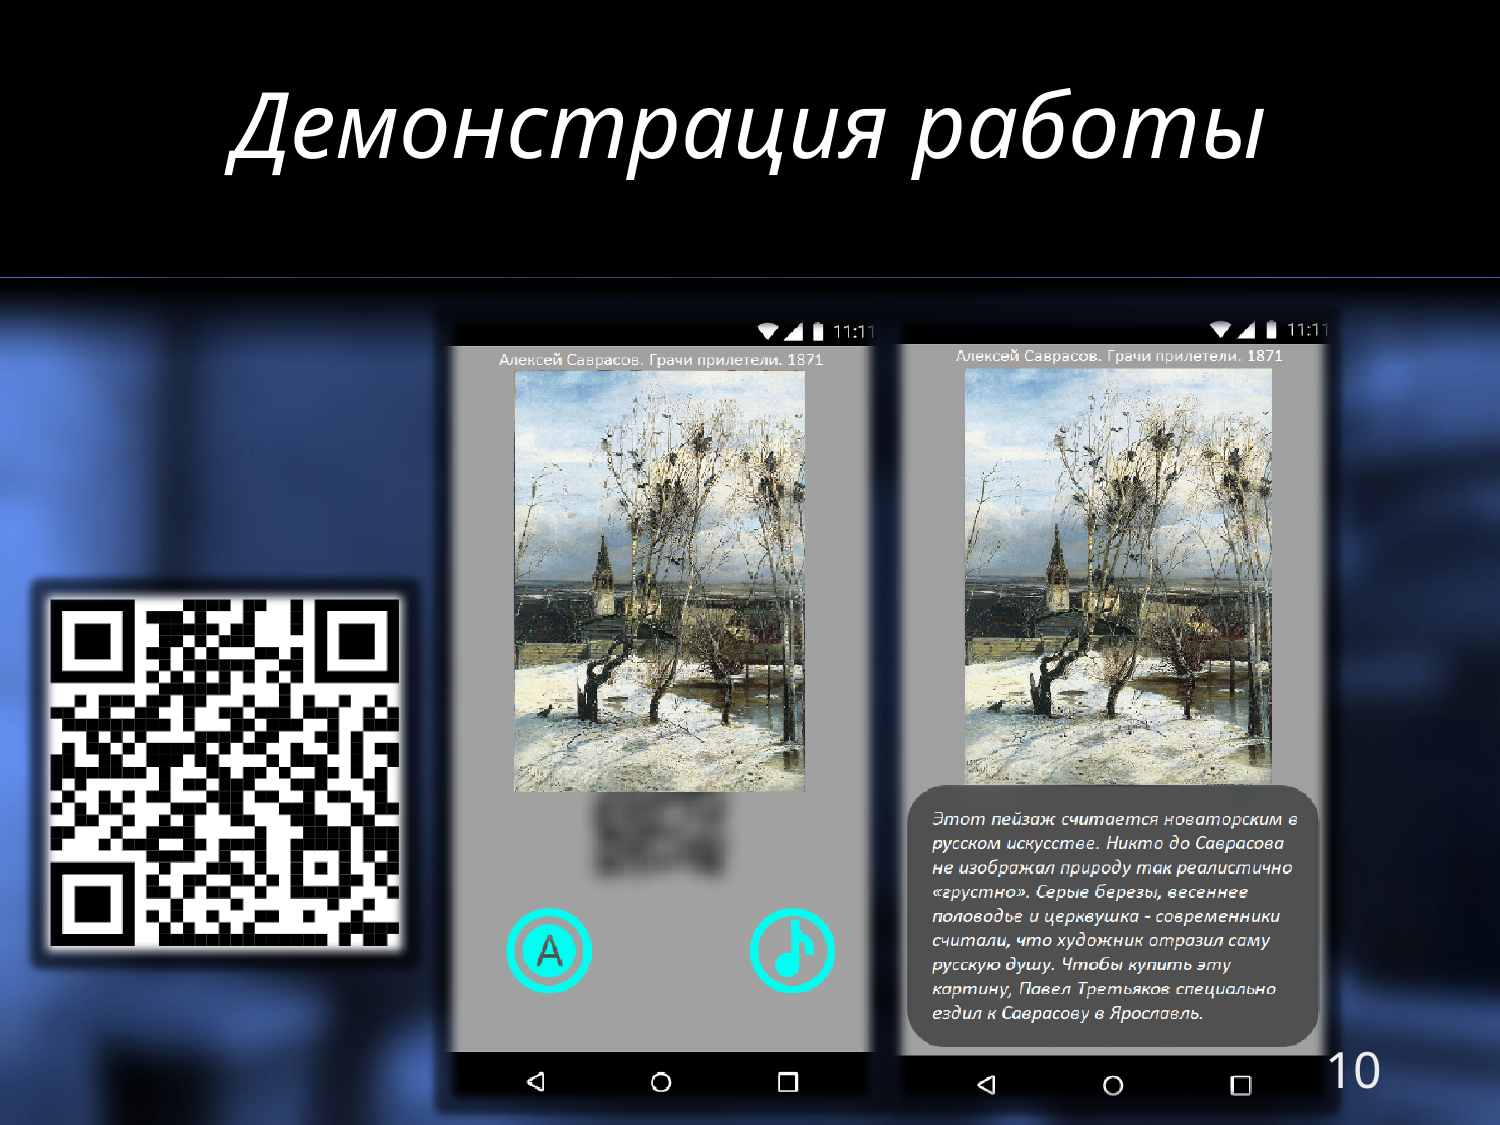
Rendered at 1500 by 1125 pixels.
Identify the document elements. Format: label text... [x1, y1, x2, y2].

text_box Демонстрация работы [0, 0, 1500, 258]
picture [0, 277, 1500, 1125]
